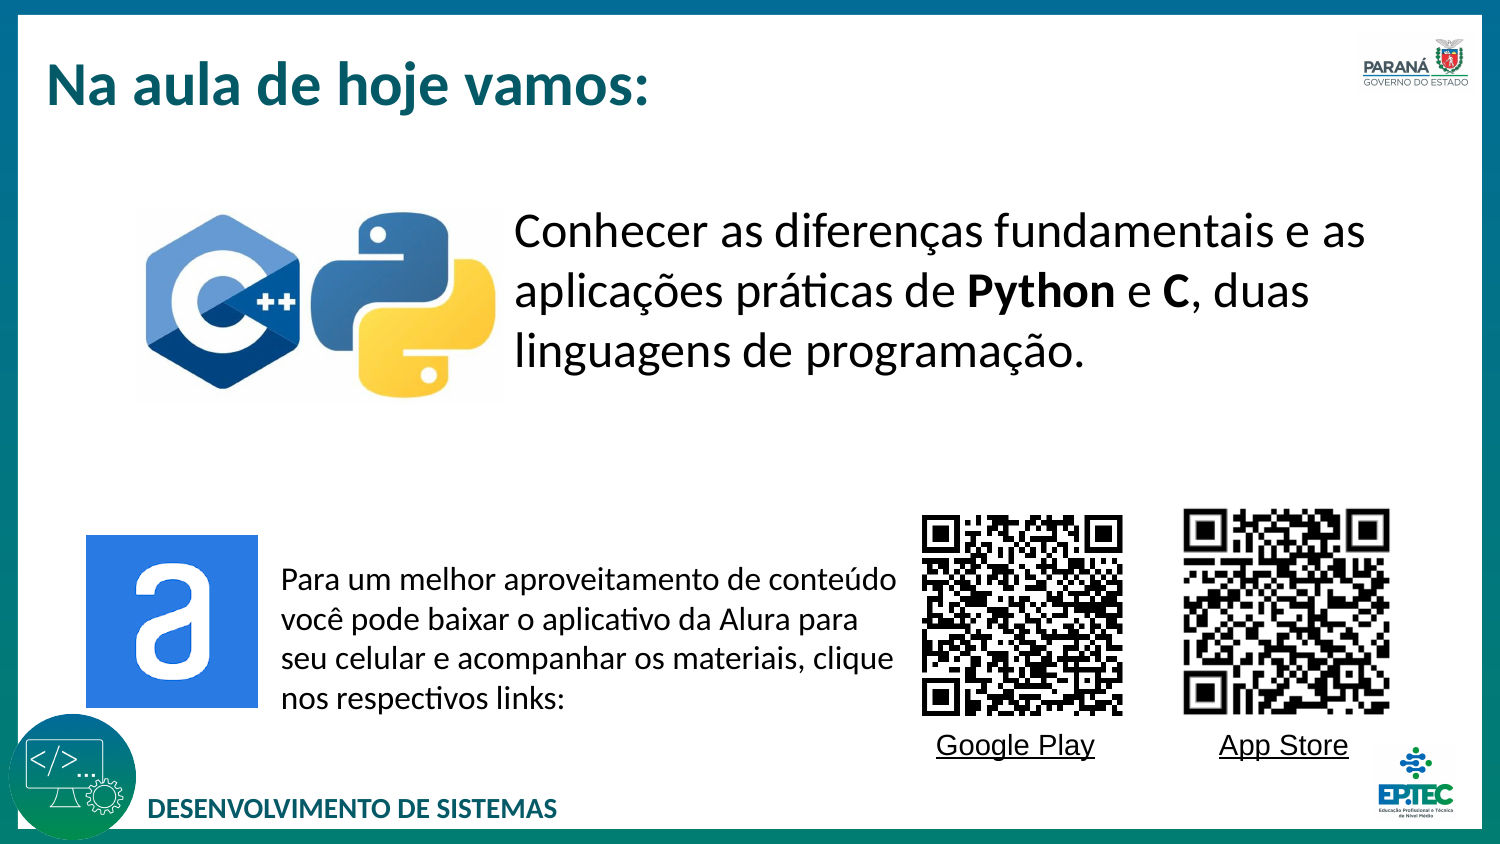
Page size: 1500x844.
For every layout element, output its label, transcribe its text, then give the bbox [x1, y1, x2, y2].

picture [1482, 273, 1500, 277]
text_box Na aula de hoje vamos: [35, 37, 786, 124]
text_box Conhecer as diferenças fundamentais e as aplicações práticas de Python e C, duas linguagens de programação. [487, 189, 1440, 385]
text_box DESENVOLVIMENTO DE SISTEMAS [141, 783, 644, 830]
picture [86, 535, 258, 708]
picture [1374, 745, 1457, 822]
picture [1170, 495, 1398, 724]
text_box Google Play [901, 727, 1130, 767]
picture [8, 713, 137, 841]
text_box Para um melhor aproveitamento de conteúdo você pode baixar o aplicativo da Alura para seu celular e acompanhar os materiais, clique nos respectivos links: [269, 551, 899, 723]
text_box [17, 14, 1482, 829]
picture [135, 209, 505, 404]
picture [904, 496, 1133, 722]
picture [1356, 30, 1475, 94]
text_box App Store [1173, 732, 1395, 767]
picture [0, 273, 17, 277]
